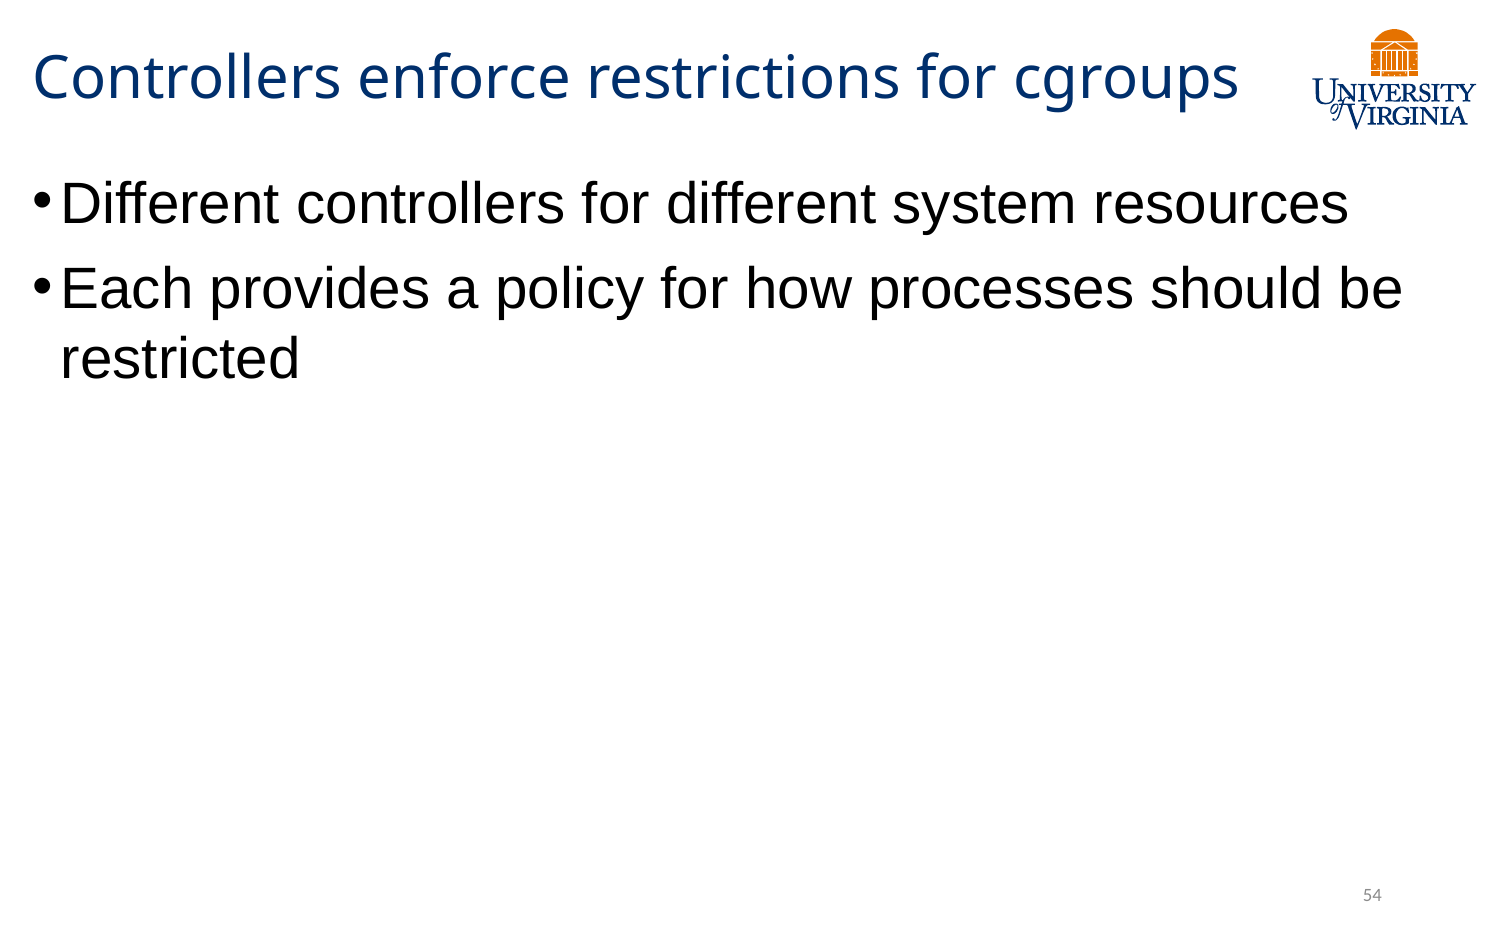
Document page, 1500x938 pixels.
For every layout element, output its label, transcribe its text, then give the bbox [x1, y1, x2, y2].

list Different controllers for different system resources Each provides a policy for how processes should be restricted [17, 157, 1483, 845]
slide_number 54 [1059, 868, 1397, 919]
title Controllers enforce restrictions for cgroups [17, 14, 1297, 145]
